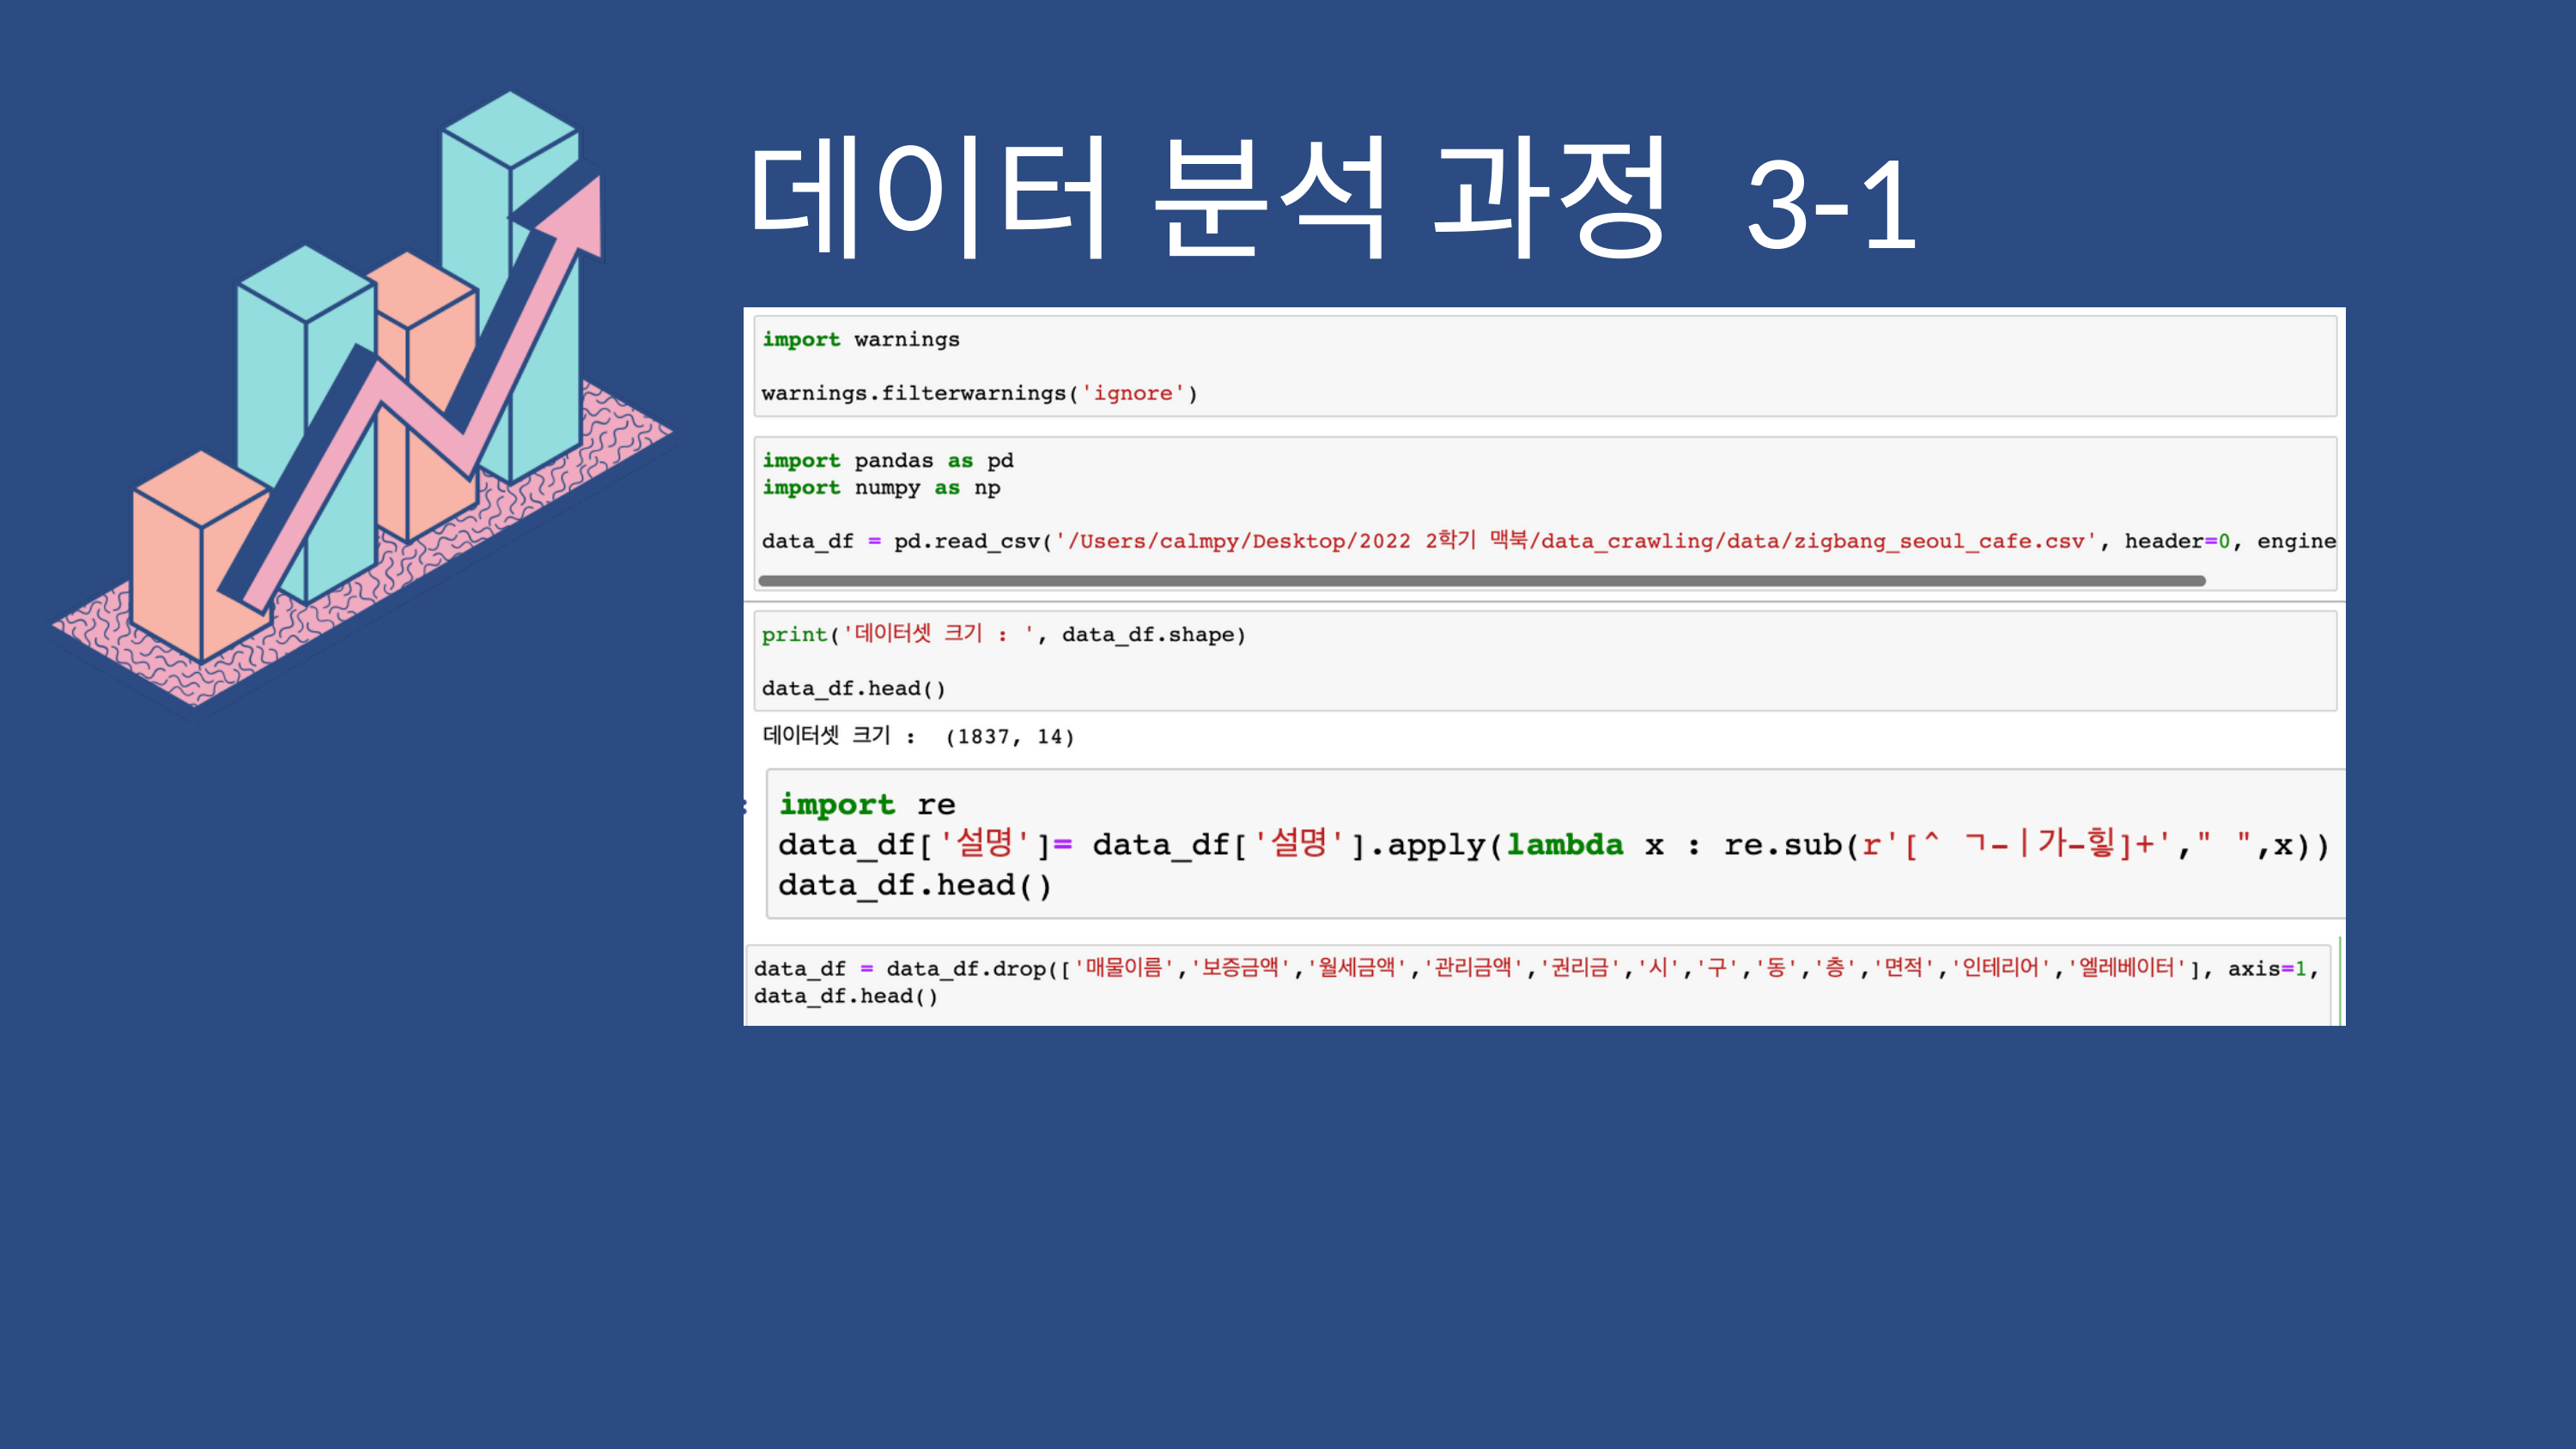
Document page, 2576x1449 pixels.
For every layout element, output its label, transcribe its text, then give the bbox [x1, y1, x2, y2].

picture [744, 307, 2346, 1026]
text_box 데이터 분석 과정 3-1 [744, 112, 2346, 276]
picture [46, 87, 679, 724]
